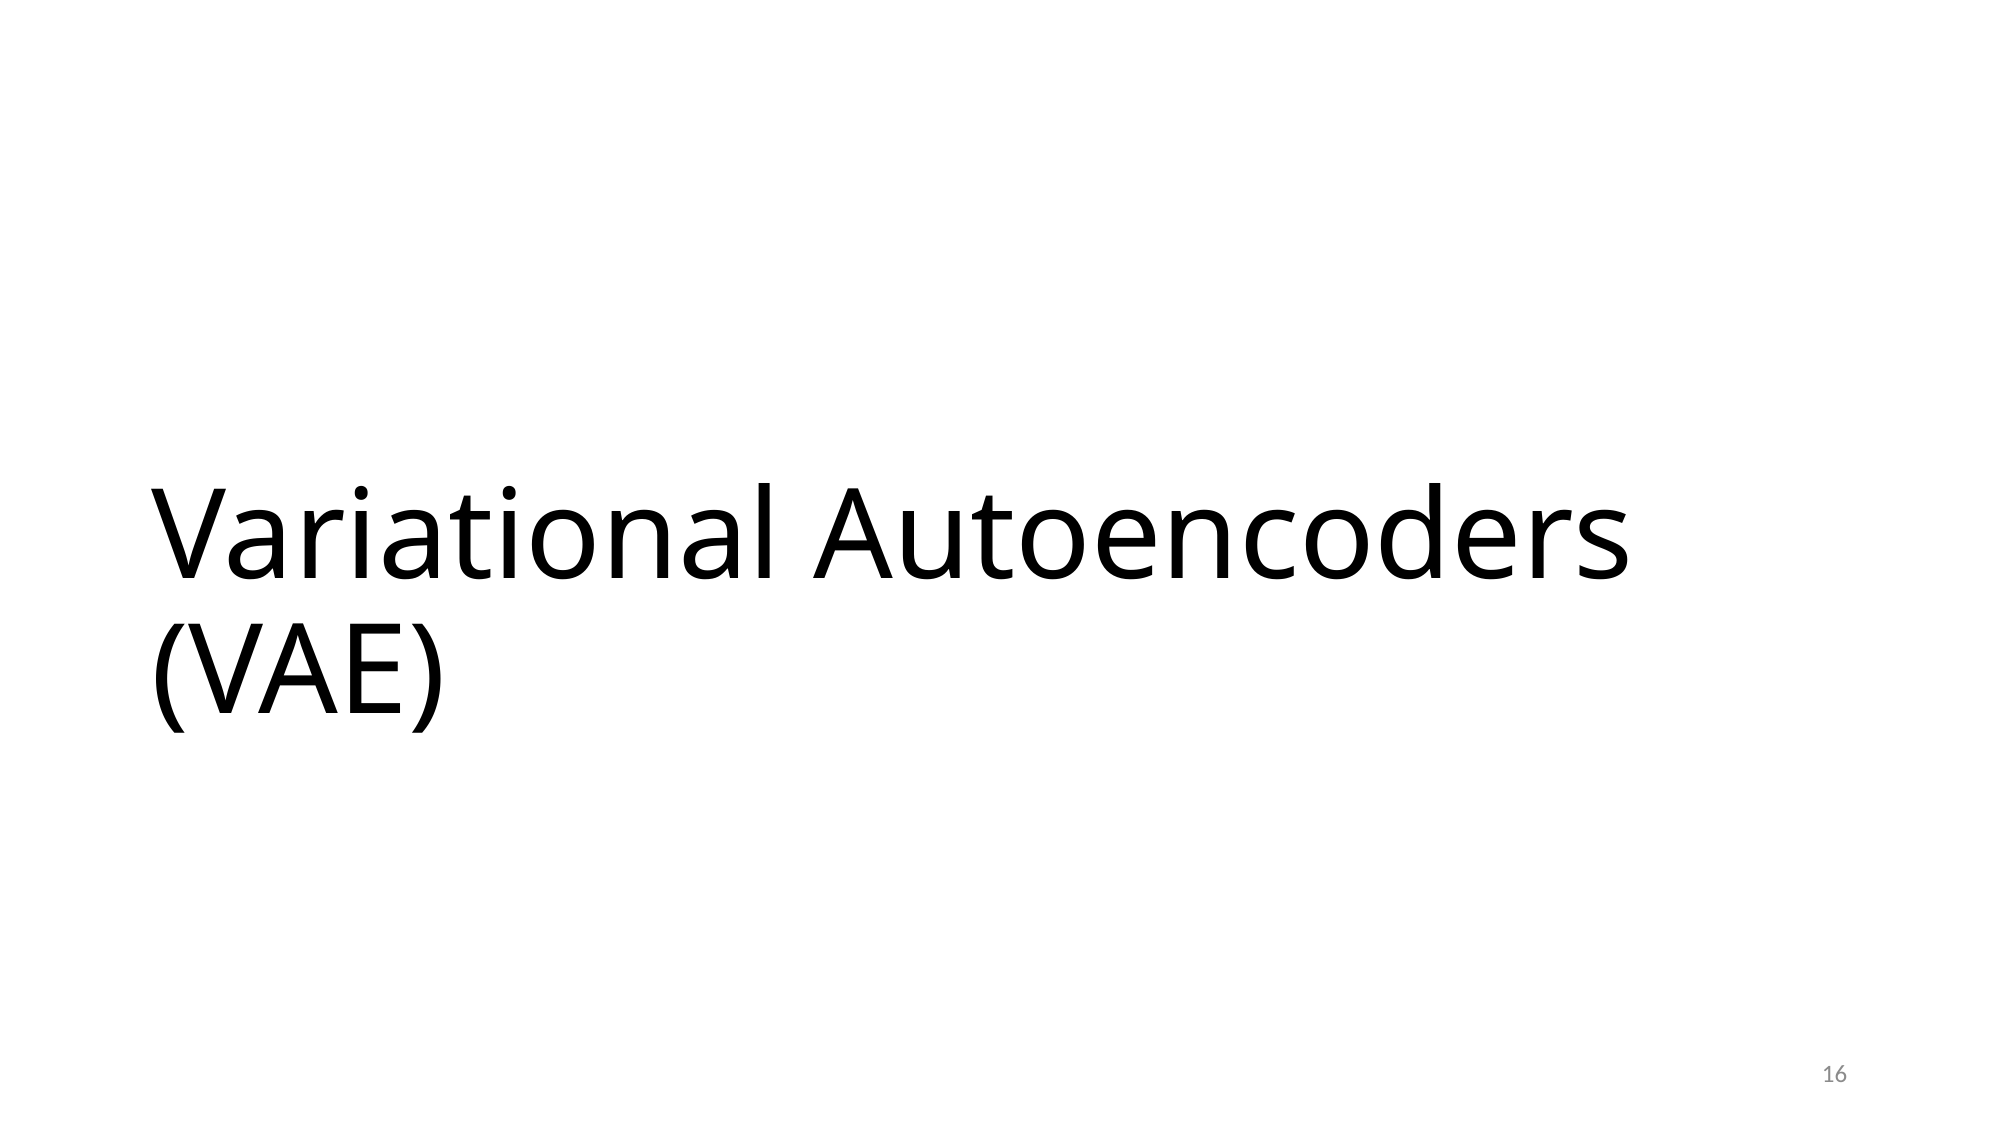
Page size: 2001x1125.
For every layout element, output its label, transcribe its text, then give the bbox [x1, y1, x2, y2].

slide_number 16 [1412, 1042, 1863, 1103]
title Variational Autoencoders (VAE) [136, 280, 1862, 749]
